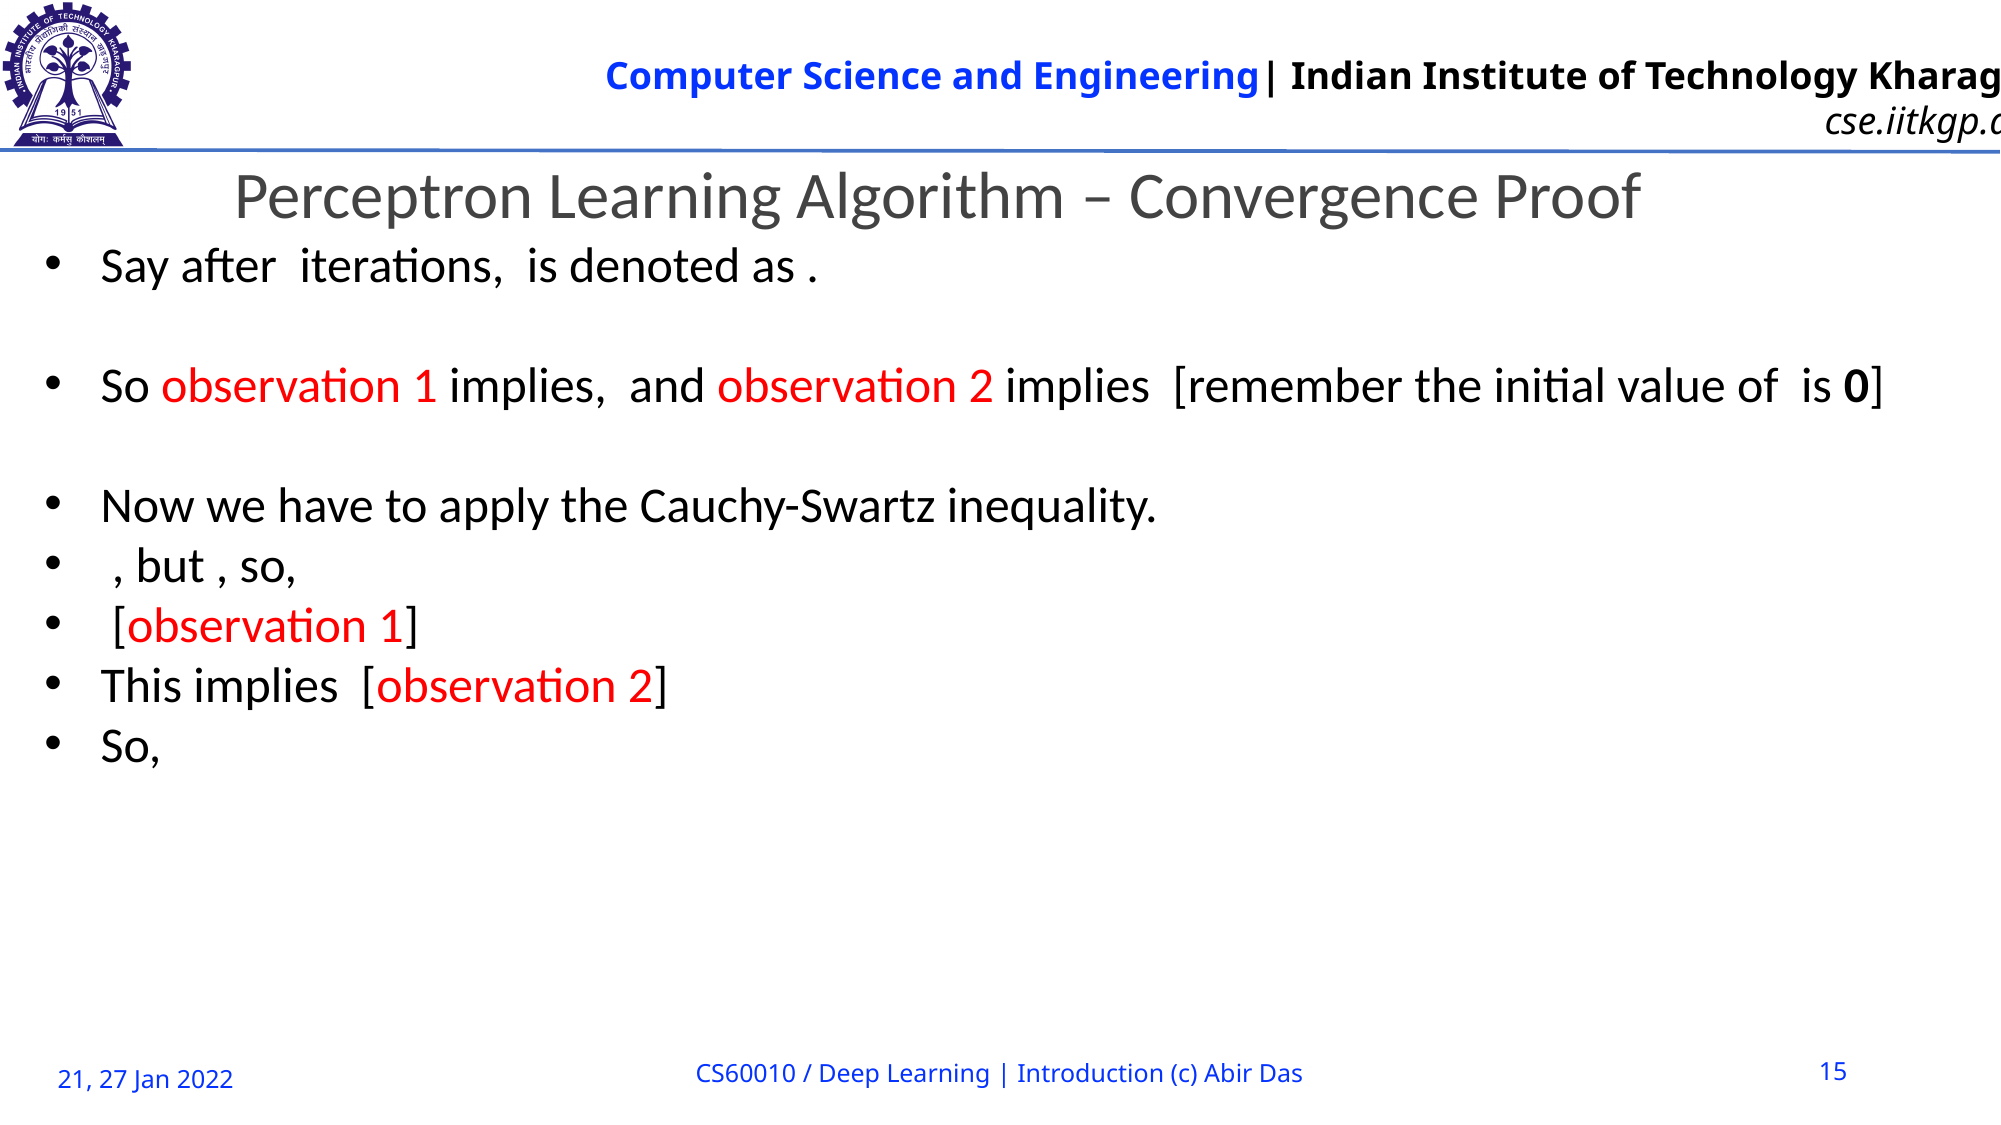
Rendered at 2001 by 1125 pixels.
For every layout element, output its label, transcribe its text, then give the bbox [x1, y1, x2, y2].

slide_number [42, 1048, 331, 1109]
slide_number 15 [1733, 1042, 1863, 1103]
footer CS60010 / Deep Learning | Introduction (c) Abir Das [330, 1042, 1670, 1103]
text_box Perceptron Learning Algorithm – Convergence Proof [110, 136, 1766, 275]
picture [2, 2, 131, 147]
